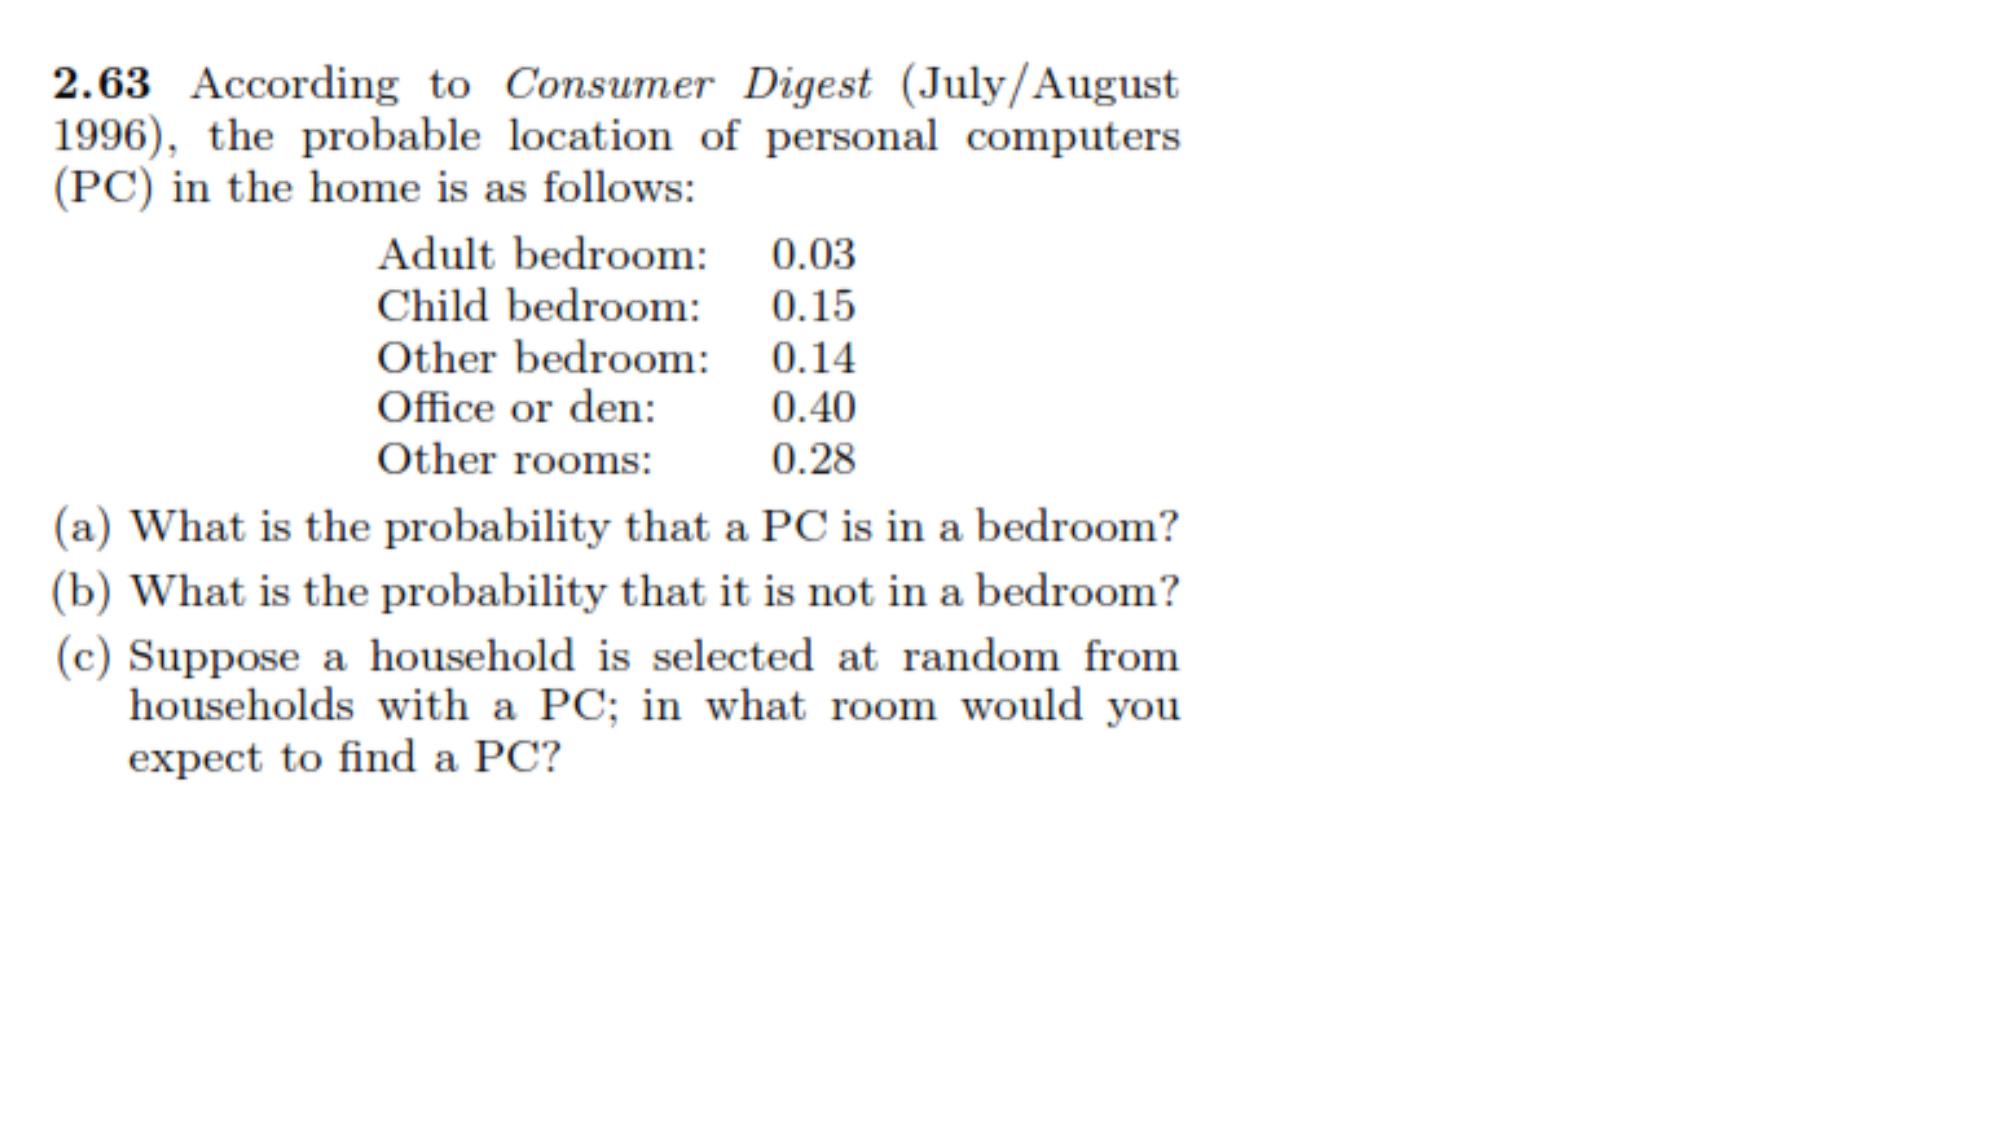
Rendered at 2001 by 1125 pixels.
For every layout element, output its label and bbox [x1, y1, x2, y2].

picture [43, 42, 1249, 819]
